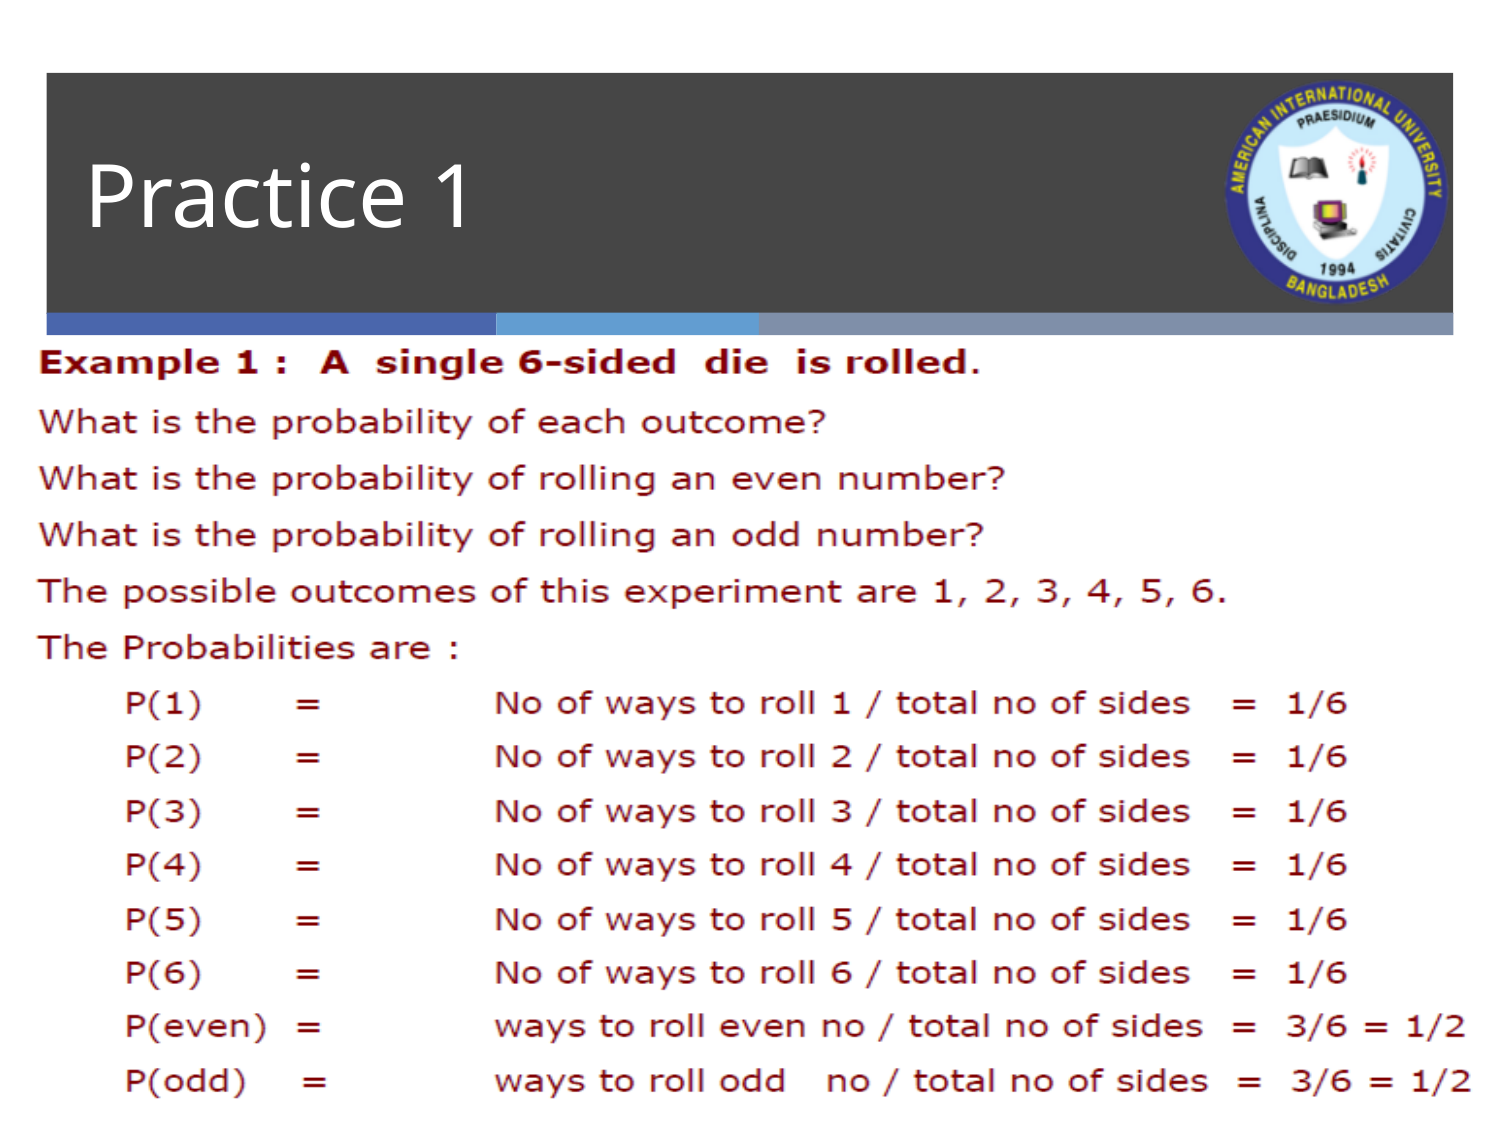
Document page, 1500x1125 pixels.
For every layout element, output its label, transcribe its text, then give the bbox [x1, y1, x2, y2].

title Practice 1 [69, 73, 1351, 253]
picture [22, 340, 1500, 1125]
picture [1220, 75, 1454, 310]
